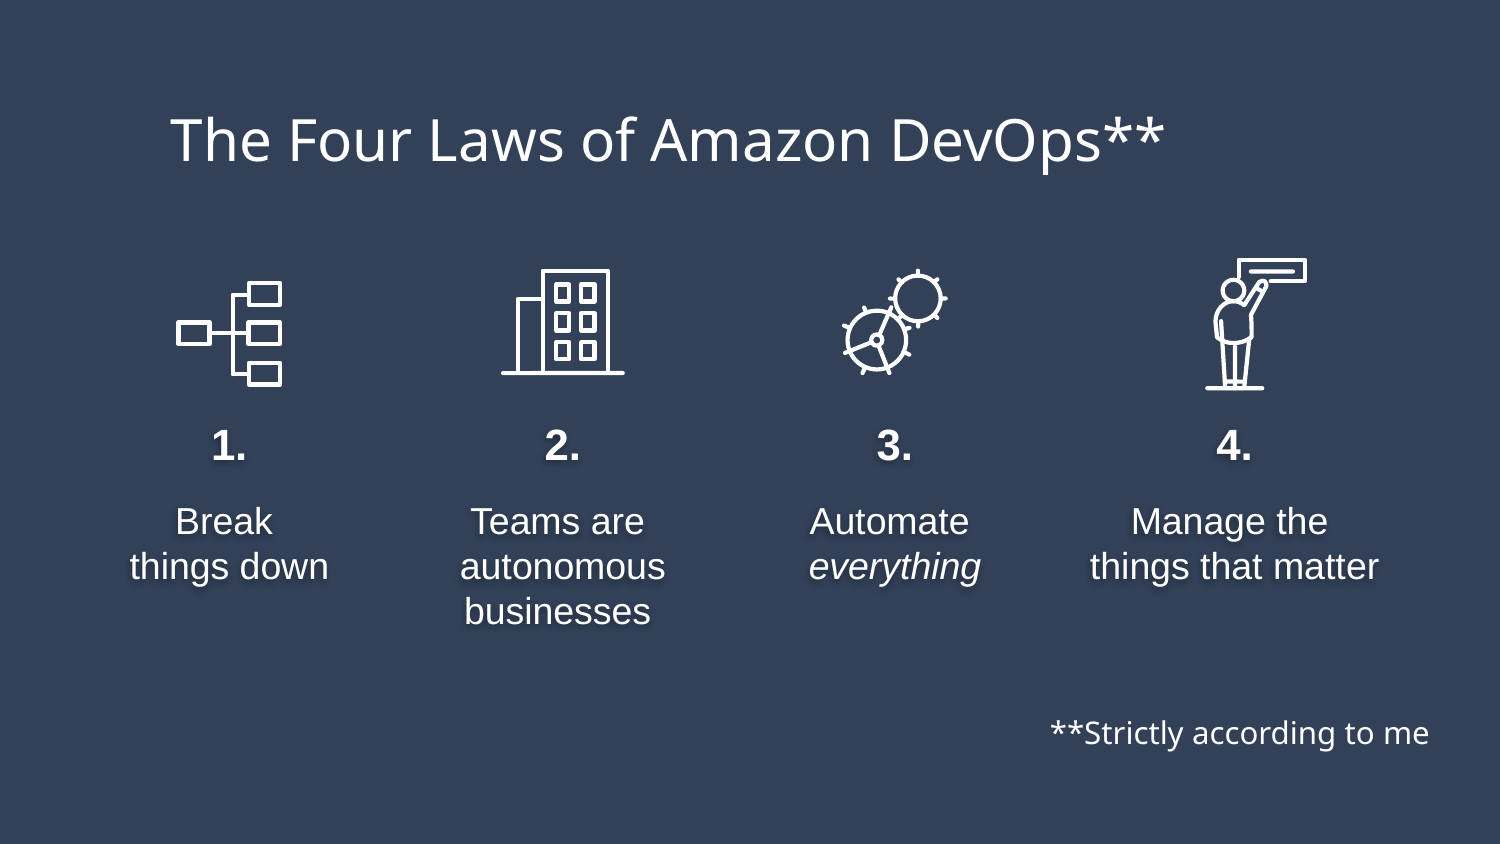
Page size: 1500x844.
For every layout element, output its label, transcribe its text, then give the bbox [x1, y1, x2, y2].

text_box 1. [29, 405, 361, 477]
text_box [1206, 259, 1306, 389]
text_box Manage the things that matter [1034, 491, 1435, 595]
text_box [843, 270, 946, 374]
text_box 4. [1034, 405, 1435, 477]
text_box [178, 282, 281, 385]
text_box 2. [362, 405, 693, 477]
title The Four Laws of Amazon DevOps** [0, 88, 1500, 154]
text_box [502, 270, 623, 374]
text_box Automate everything [694, 491, 1033, 595]
text_box **Strictly according to me [1035, 706, 1446, 759]
text_box 3. [694, 405, 1033, 477]
text_box Break things down [29, 491, 361, 595]
text_box Teams are autonomous businesses [362, 491, 763, 641]
